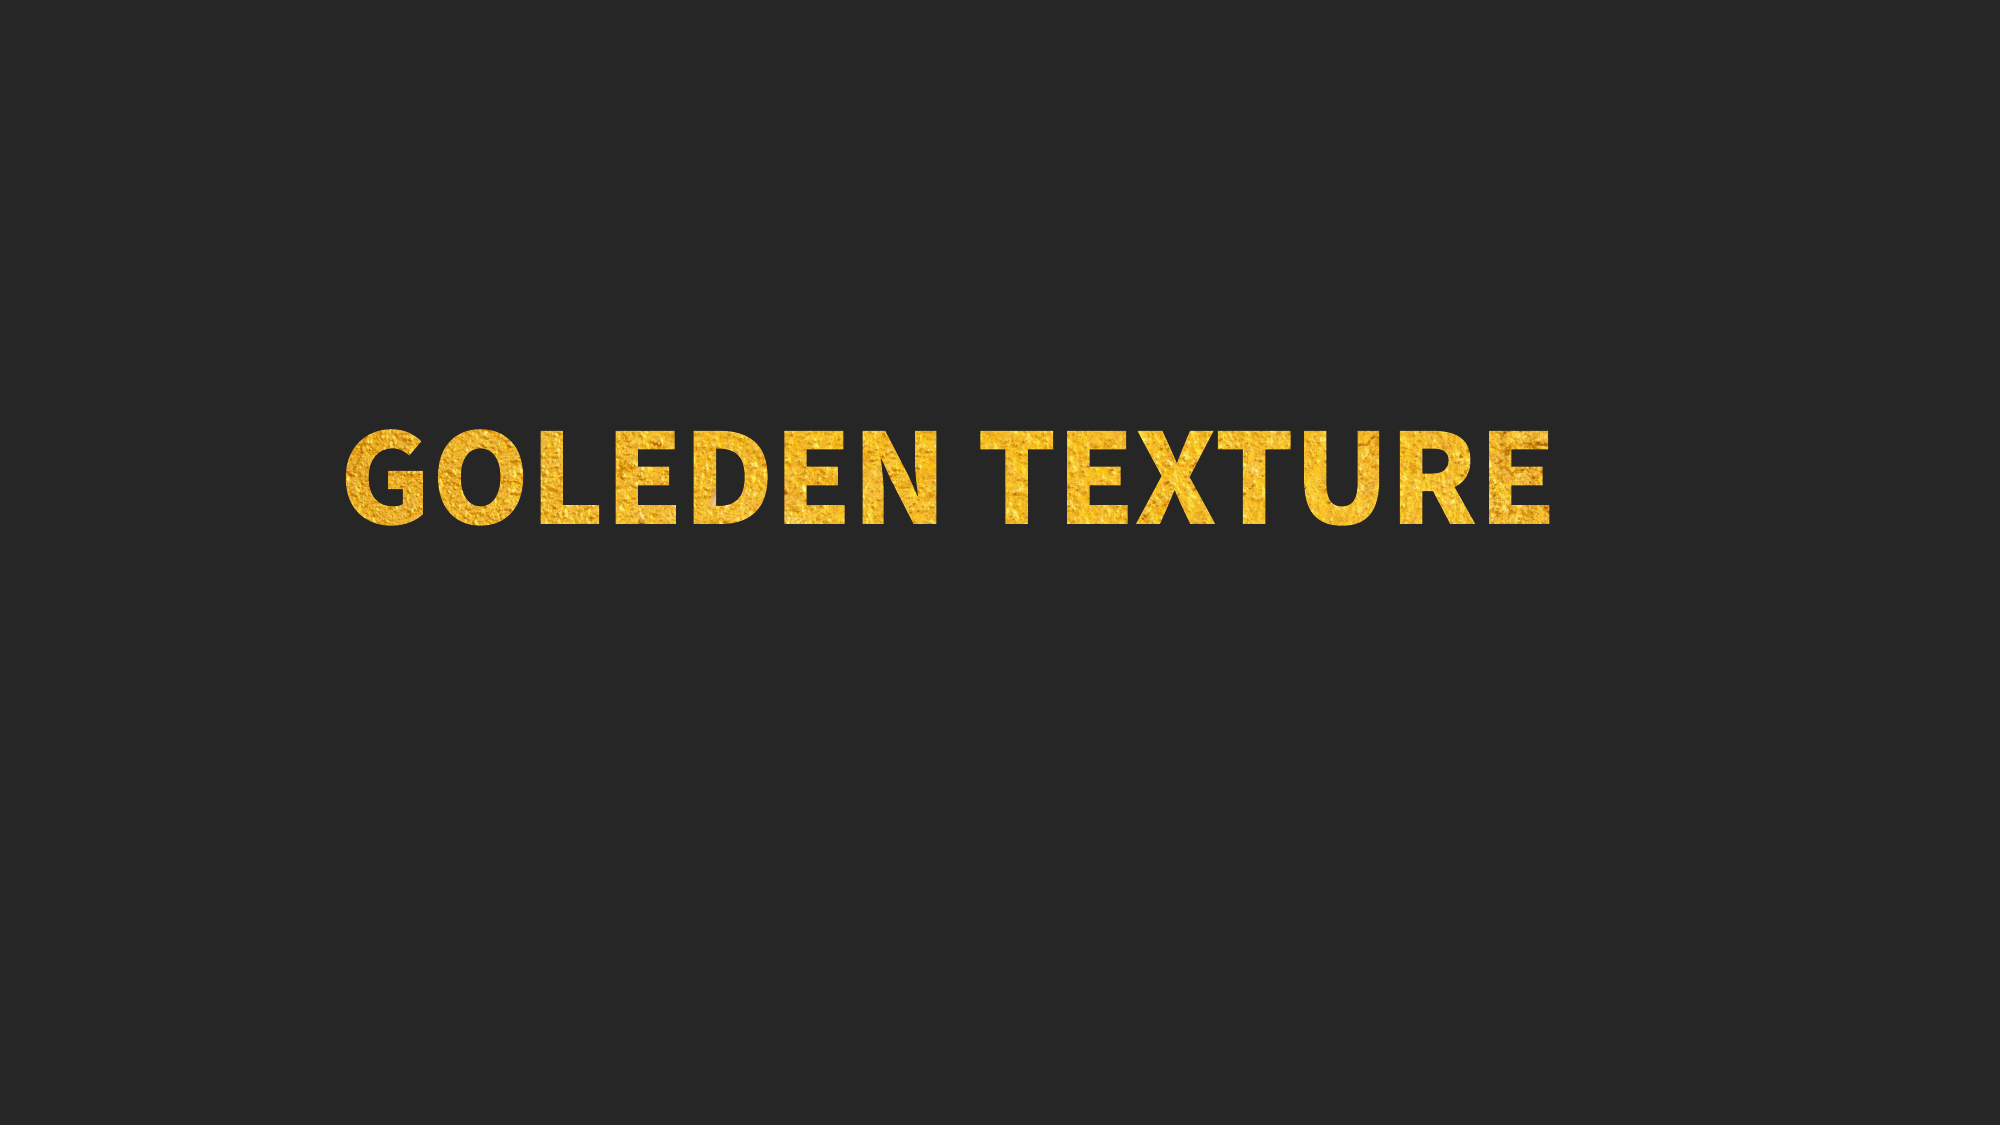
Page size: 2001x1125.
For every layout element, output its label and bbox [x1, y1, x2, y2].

picture [345, 429, 1550, 526]
